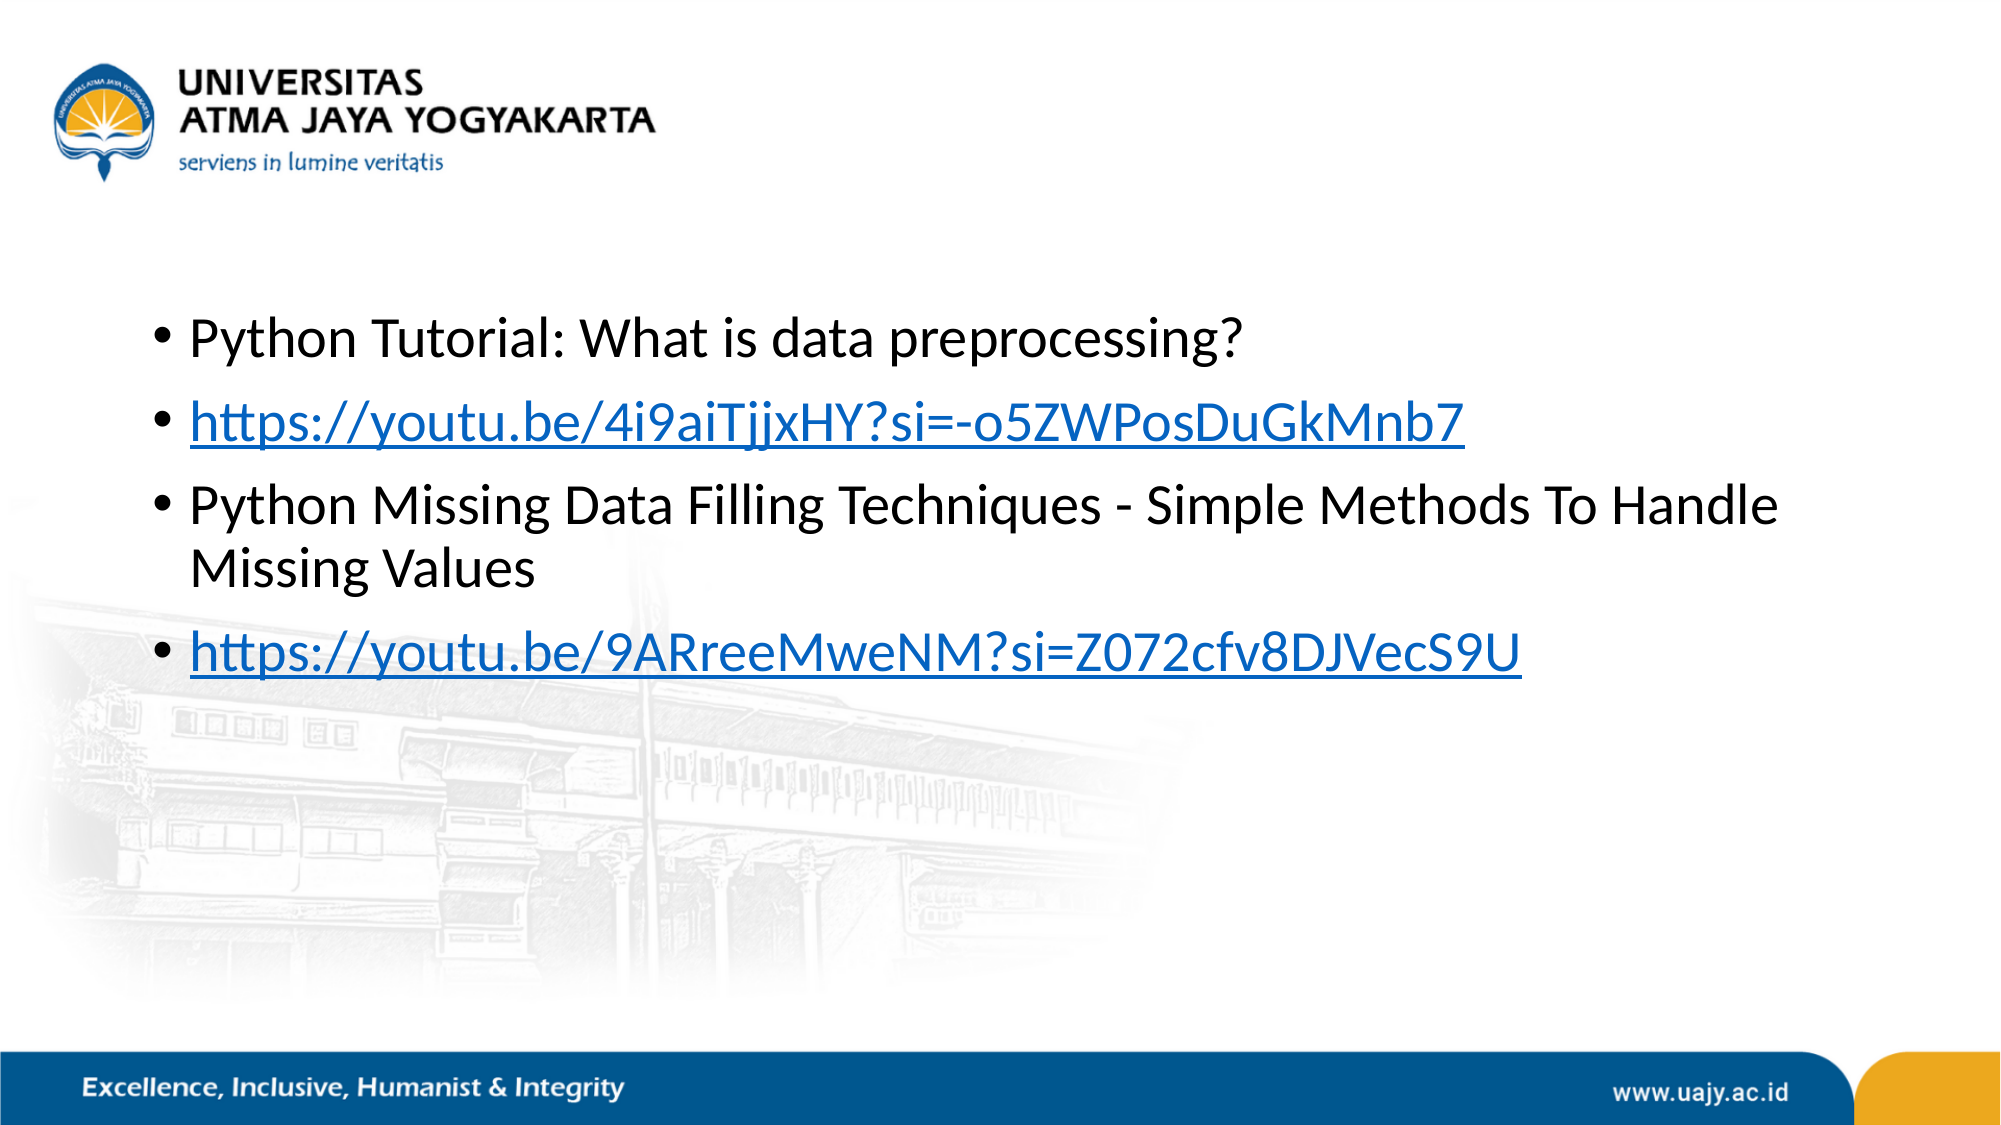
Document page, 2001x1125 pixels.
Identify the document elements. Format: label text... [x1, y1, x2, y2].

picture [0, 0, 2001, 1125]
list Python Tutorial: What is data preprocessing? https://youtu.be/4i9aiTjjxHY?si=-o5ZWPosDuGkMnb7 Python Missing Data Filling Techniques - Simple Methods To Handle Missing Values https://youtu.be/9ARreeMweNM?si=Z072cfv8DJVecS9U [137, 299, 1863, 1014]
